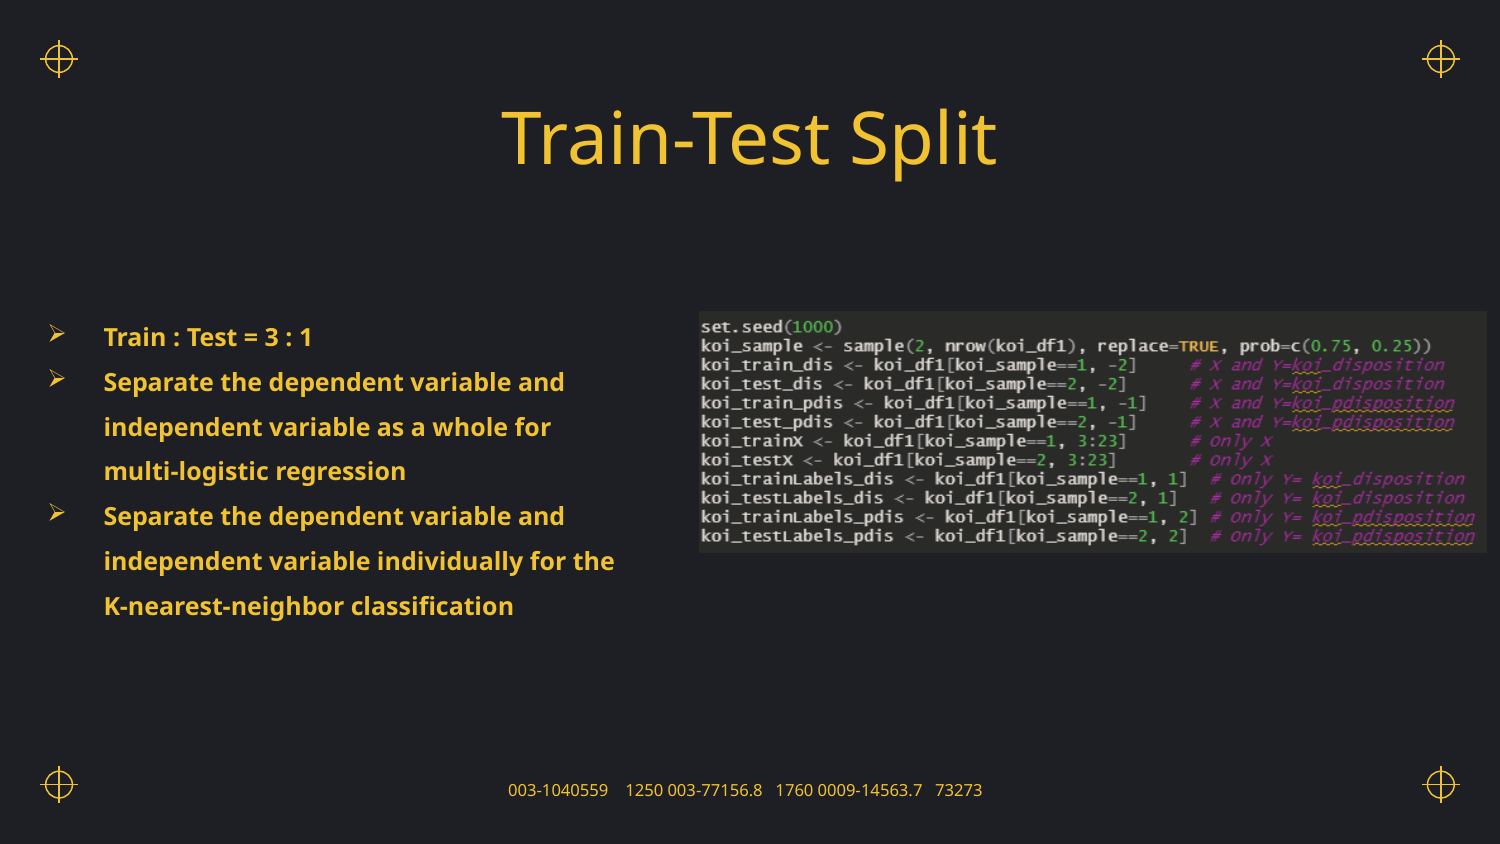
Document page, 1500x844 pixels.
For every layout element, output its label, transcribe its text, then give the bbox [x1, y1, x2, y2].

text_box Train : Test = 3 : 1 Separate the dependent variable and independent variable as a whole for multi-logistic regression Separate the dependent variable and independent variable individually for the K-nearest-neighbor classification [13, 291, 649, 684]
picture [699, 311, 1487, 553]
title Train-Test Split [118, 88, 1382, 183]
